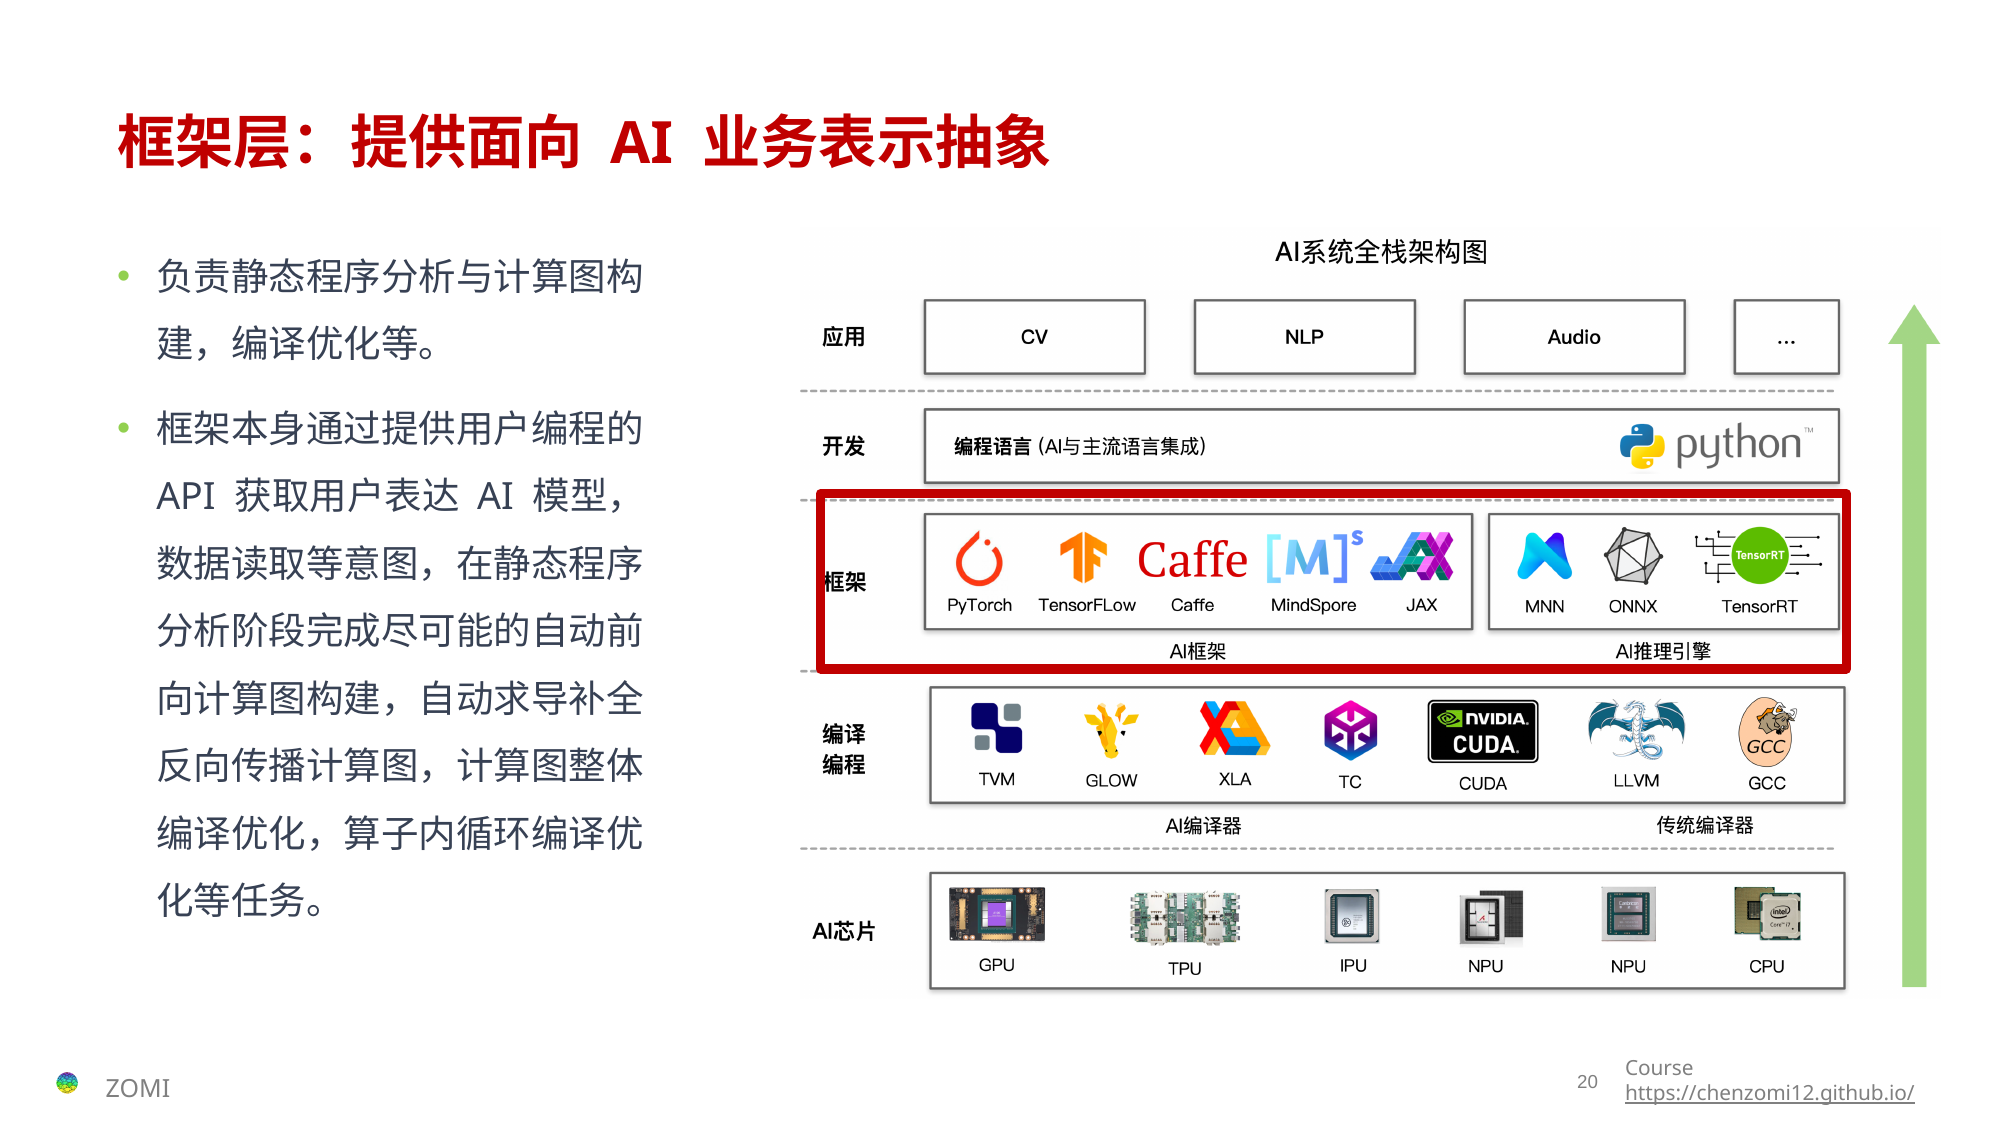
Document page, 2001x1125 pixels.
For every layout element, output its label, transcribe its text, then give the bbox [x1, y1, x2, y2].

picture [800, 227, 1941, 999]
picture [57, 1073, 77, 1093]
list 负责静态程序分析与计算图构建，编译优化等。 框架本身通过提供用户编程的 API 获取用户表达 AI 模型，数据读取等意图，在静态程序分析阶段完成尽可能的自动前向计算图构建，自动求导补全反向传播计算图，计算图整体编译优化，算子内循环编译优化等任务。 [102, 223, 676, 1043]
title 框架层：提供面向 AI 业务表示抽象 [102, 91, 1901, 189]
